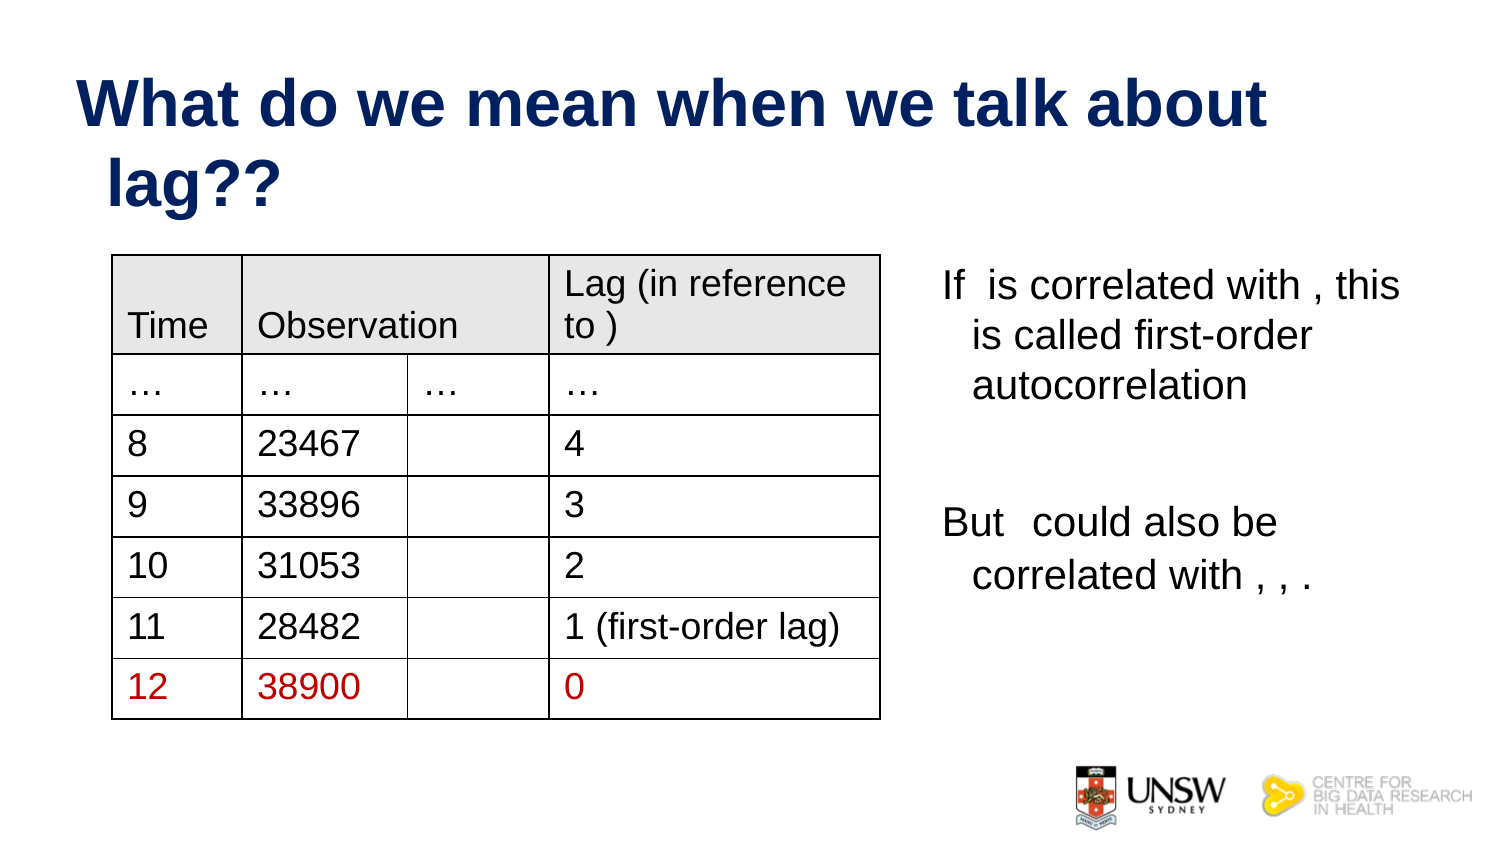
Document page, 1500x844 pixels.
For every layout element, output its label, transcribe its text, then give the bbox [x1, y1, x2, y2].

picture [1057, 752, 1495, 844]
title What do we mean when we talk about lag?? [76, 59, 1447, 221]
